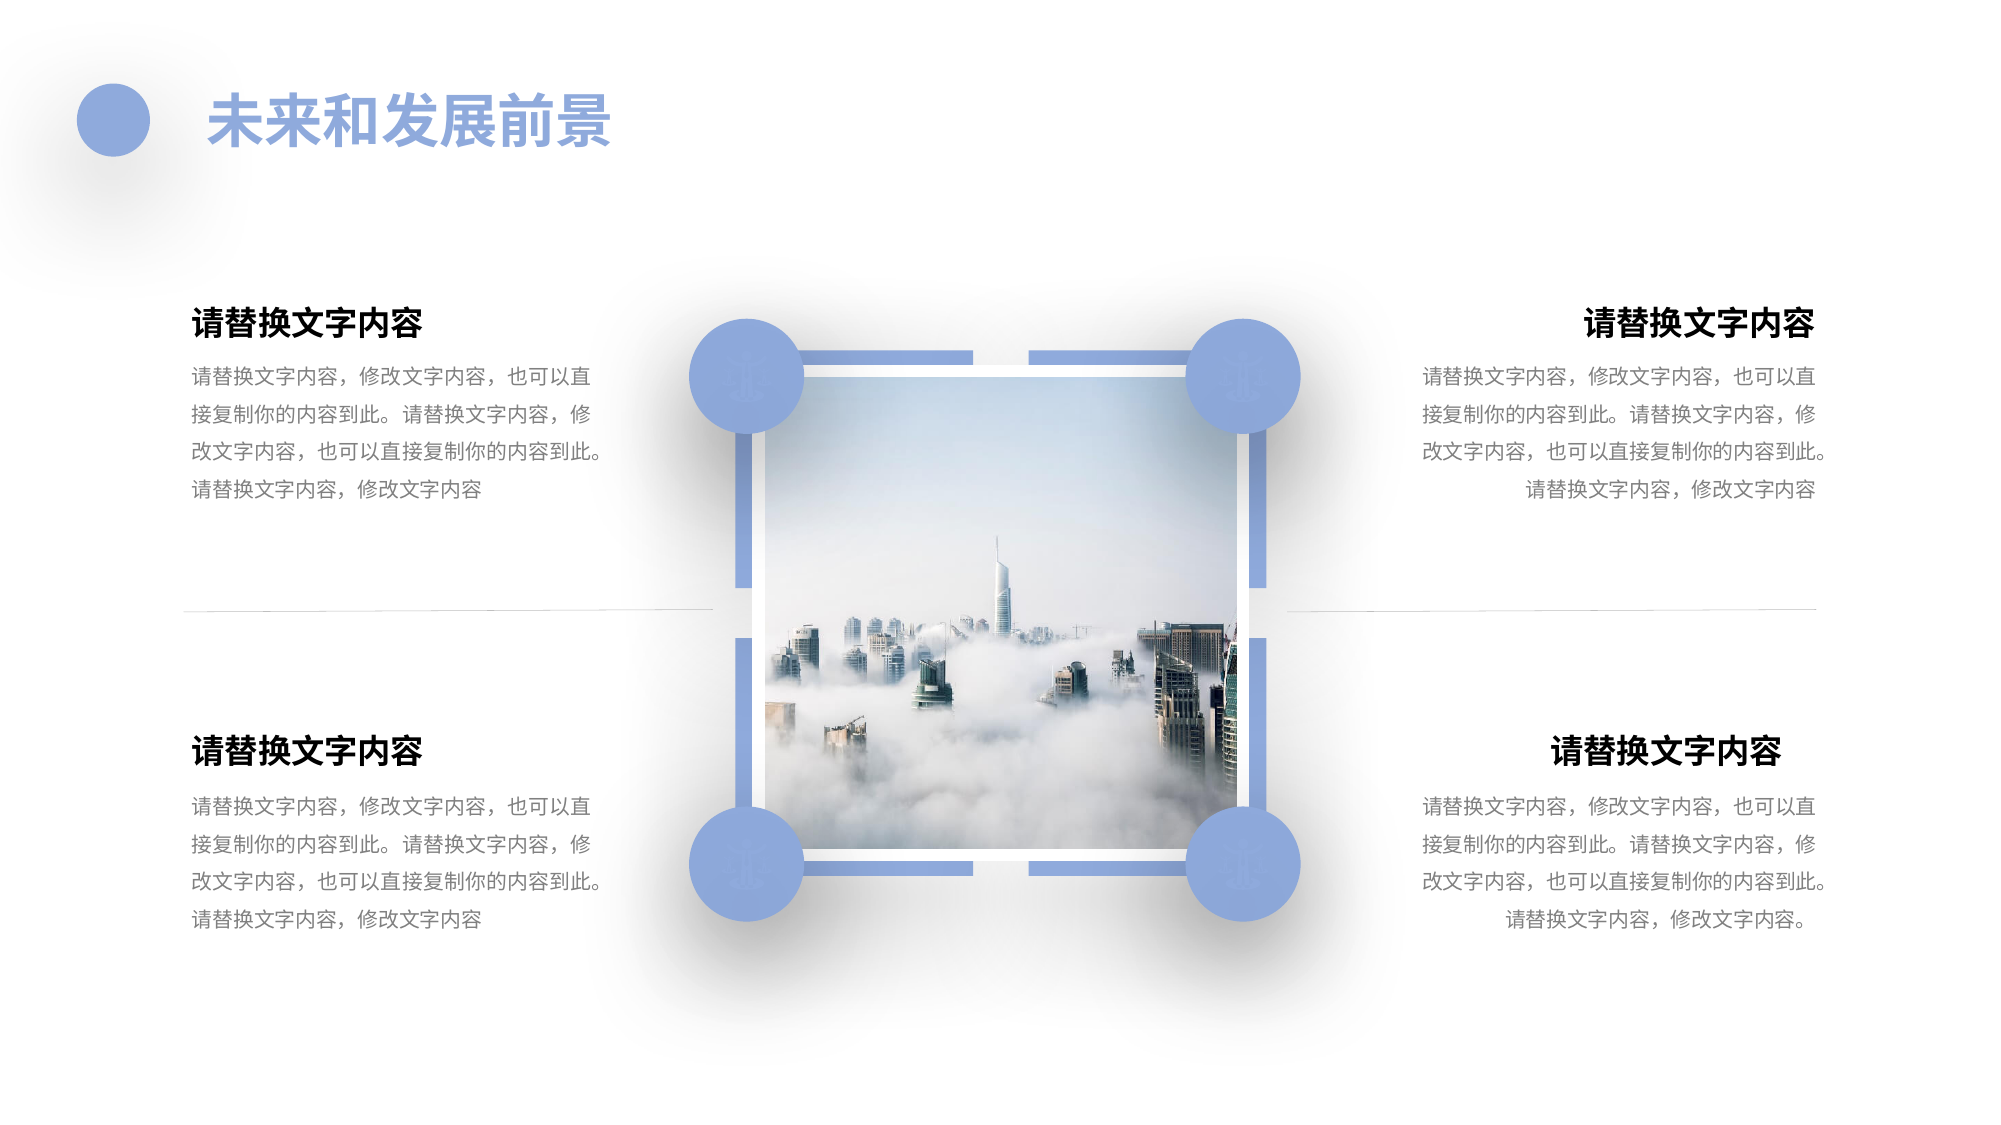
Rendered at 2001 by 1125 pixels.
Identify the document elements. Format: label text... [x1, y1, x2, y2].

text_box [689, 318, 805, 434]
text_box [75, 82, 152, 158]
text_box [1244, 669, 1267, 787]
text_box 请替换文字内容 [191, 302, 472, 342]
text_box 请替换文字内容，修改文字内容，也可以直接复制你的内容到此。请替换文字内容，修改文字内容，也可以直接复制你的内容到此。请替换文字内容，修改文字内容。 [1415, 781, 1817, 932]
text_box 请替换文字内容，修改文字内容，也可以直接复制你的内容到此。请替换文字内容，修改文字内容，也可以直接复制你的内容到此。请替换文字内容，修改文字内容 [191, 781, 592, 932]
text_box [1185, 806, 1301, 922]
text_box [734, 669, 758, 786]
text_box 请替换文字内容，修改文字内容，也可以直接复制你的内容到此。请替换文字内容，修改文字内容，也可以直接复制你的内容到此。请替换文字内容，修改文字内容 [191, 351, 592, 502]
text_box 请替换文字内容，修改文字内容，也可以直接复制你的内容到此。请替换文字内容，修改文字内容，也可以直接复制你的内容到此。请替换文字内容，修改文字内容 [1415, 351, 1817, 502]
text_box [734, 537, 758, 589]
text_box [857, 856, 974, 877]
text_box [848, 349, 974, 370]
text_box [1027, 856, 1131, 877]
text_box 请替换文字内容 [191, 729, 472, 770]
text_box [758, 370, 1244, 856]
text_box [689, 806, 805, 922]
text_box 请替换文字内容 [1503, 729, 1783, 770]
text_box 请替换文字内容 [1536, 302, 1817, 342]
text_box [1244, 536, 1267, 589]
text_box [1185, 318, 1301, 434]
text_box 未来和发展前景 [191, 77, 726, 162]
text_box [1027, 349, 1140, 370]
